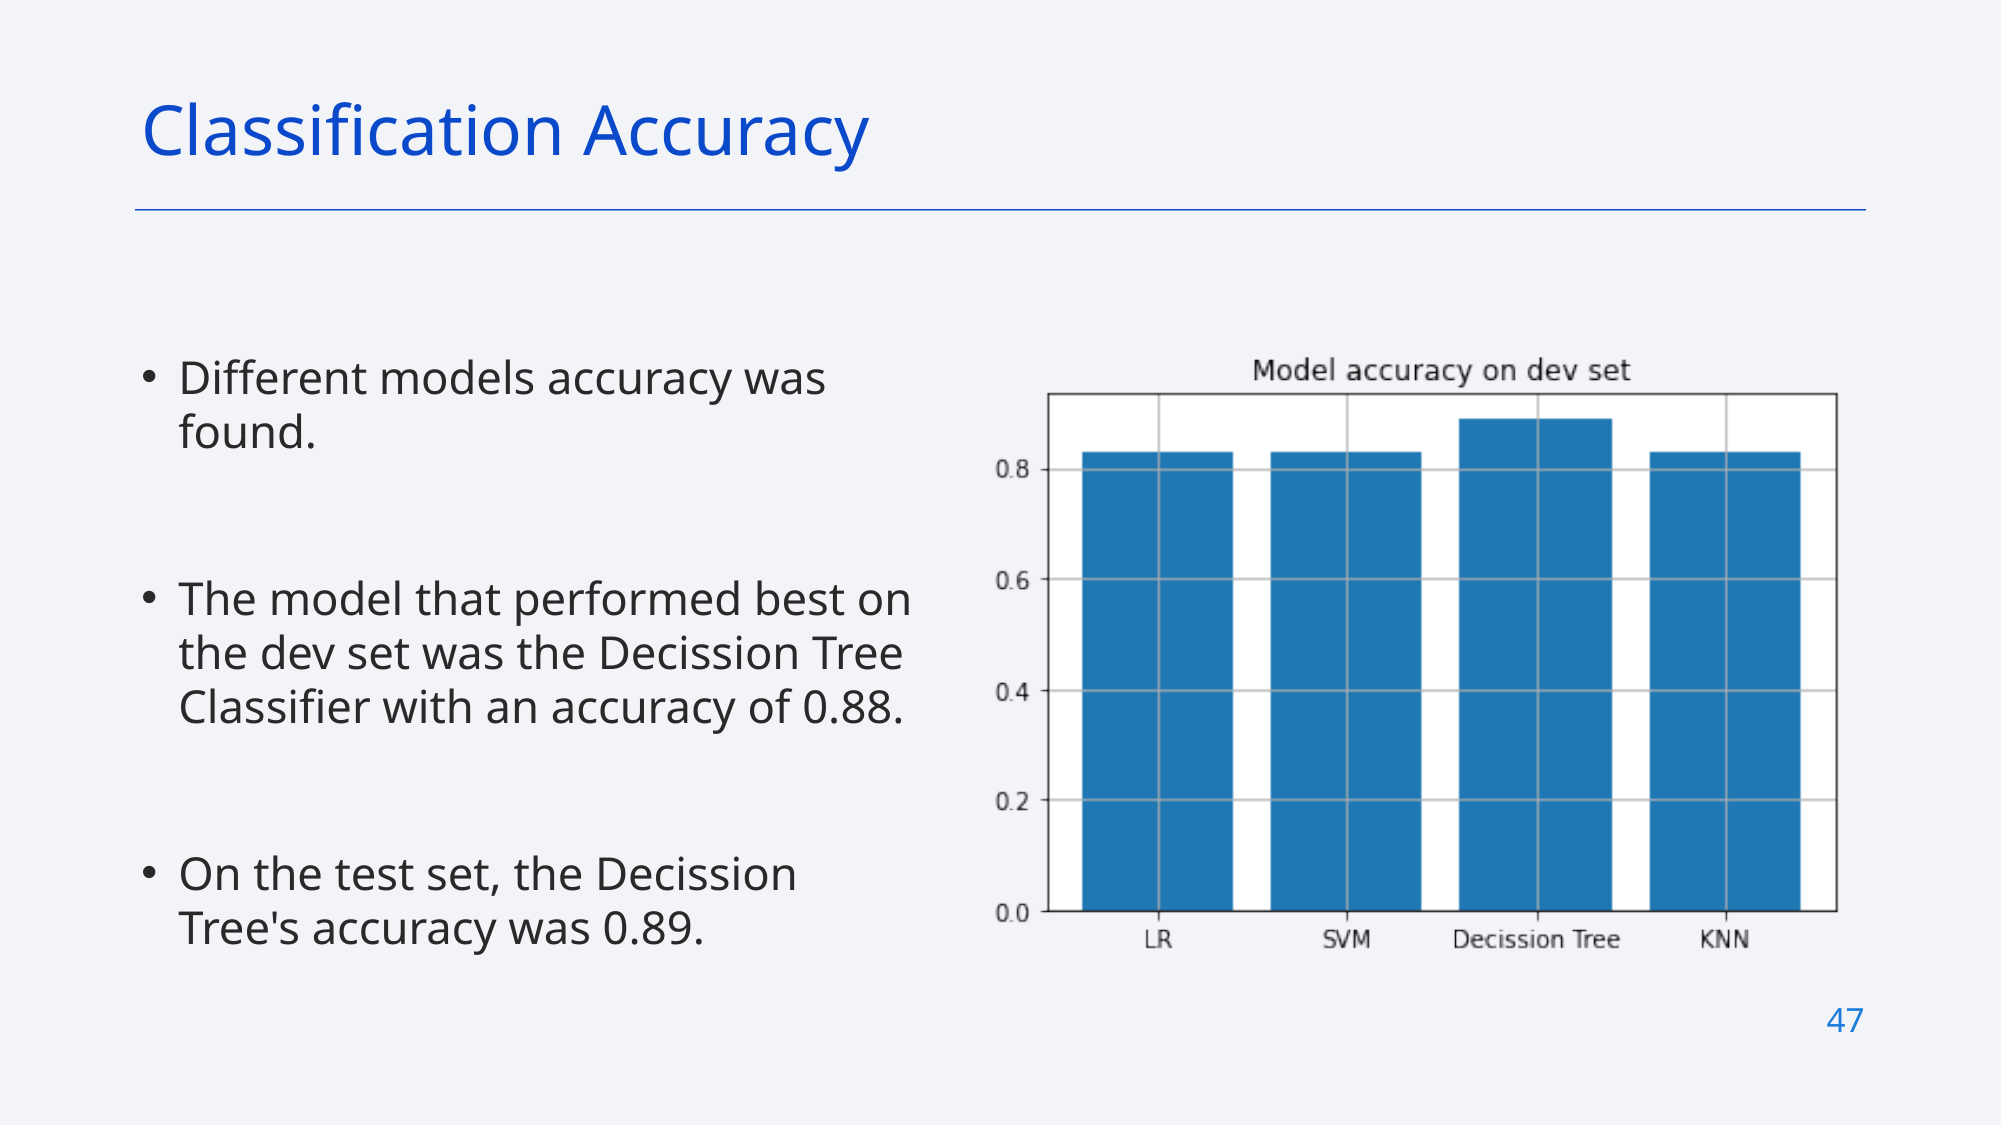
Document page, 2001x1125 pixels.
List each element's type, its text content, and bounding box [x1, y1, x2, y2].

picture [0, 0, 2001, 1125]
text_box Classification Accuracy [126, 88, 1852, 179]
list Different models accuracy was found. The model that performed best on the dev set was the Decission Tree Classifier with an accuracy of 0.88. On the test set, the Decission Tree's accuracy was 0.89. [126, 341, 941, 967]
slide_number 47 [1429, 988, 1880, 1055]
